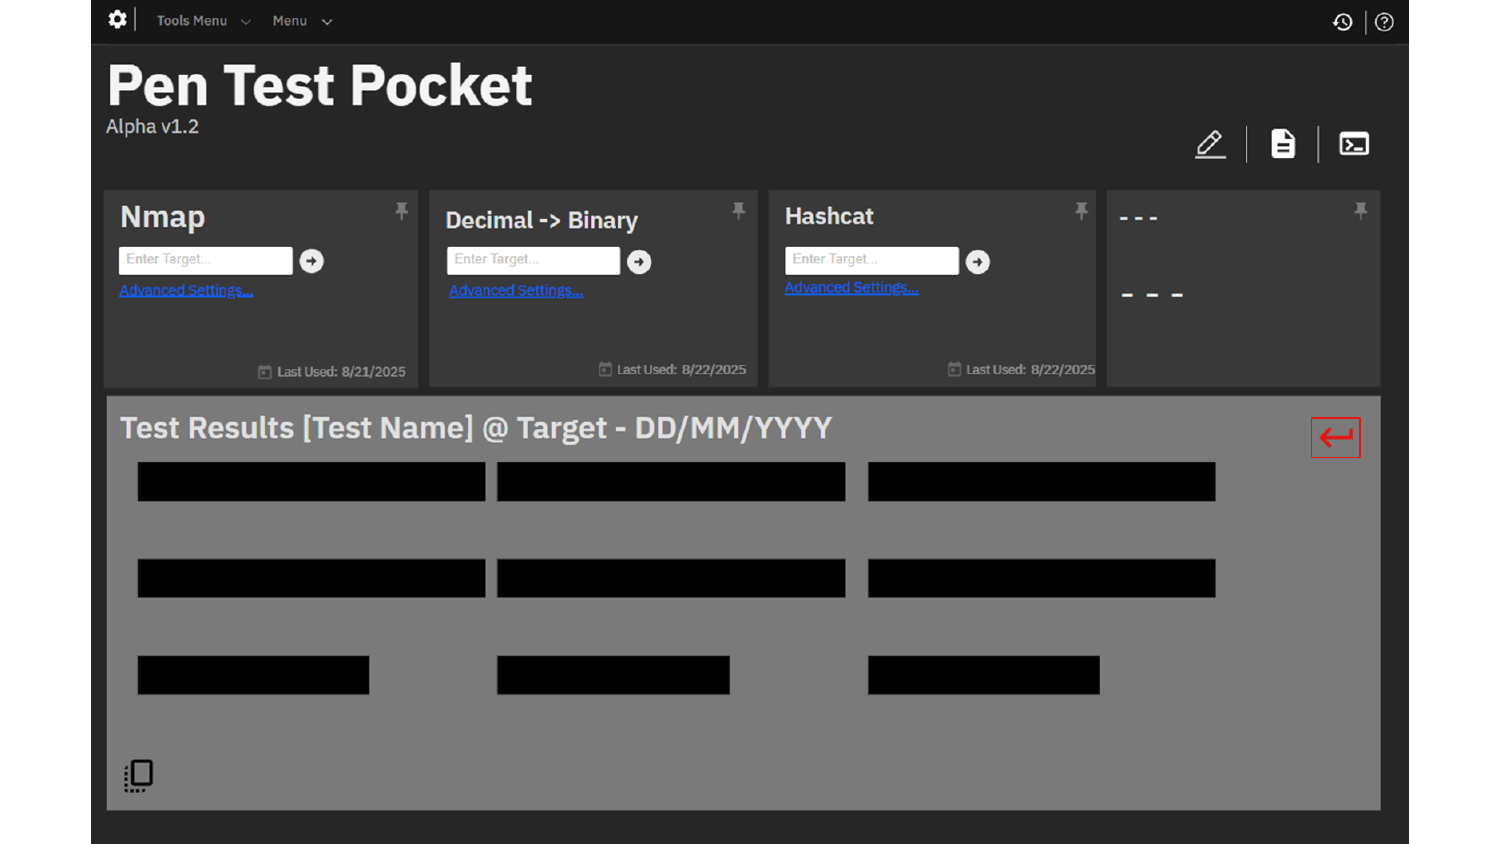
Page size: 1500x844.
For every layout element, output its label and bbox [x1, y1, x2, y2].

picture [91, 0, 1409, 844]
